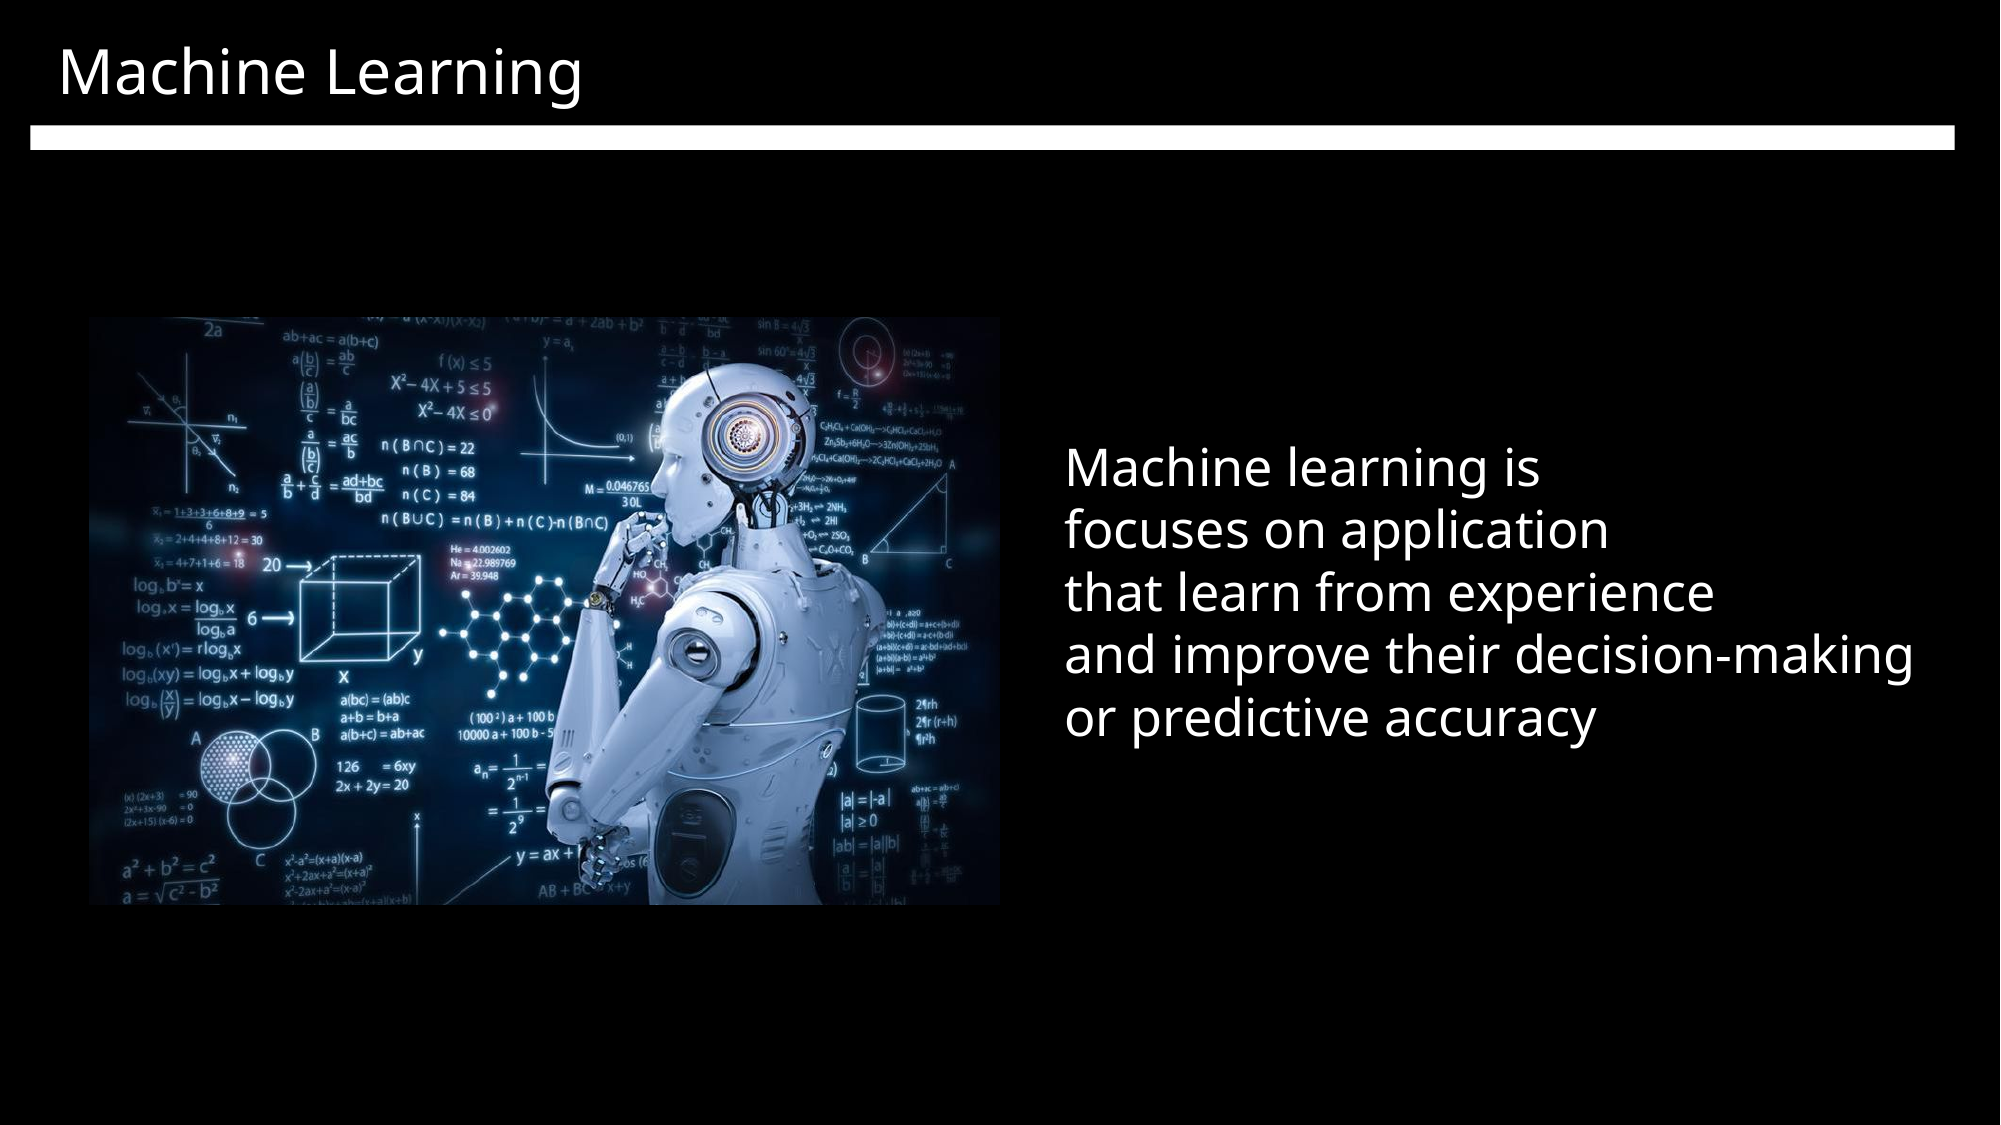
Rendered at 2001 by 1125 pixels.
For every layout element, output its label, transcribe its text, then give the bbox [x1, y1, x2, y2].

picture [89, 317, 1000, 905]
text_box Machine Learning [42, 24, 601, 115]
text_box [29, 124, 1956, 151]
text_box Machine learning is focuses on application that learn from experience and improve their decision-making or predictive accuracy [1049, 426, 1945, 754]
